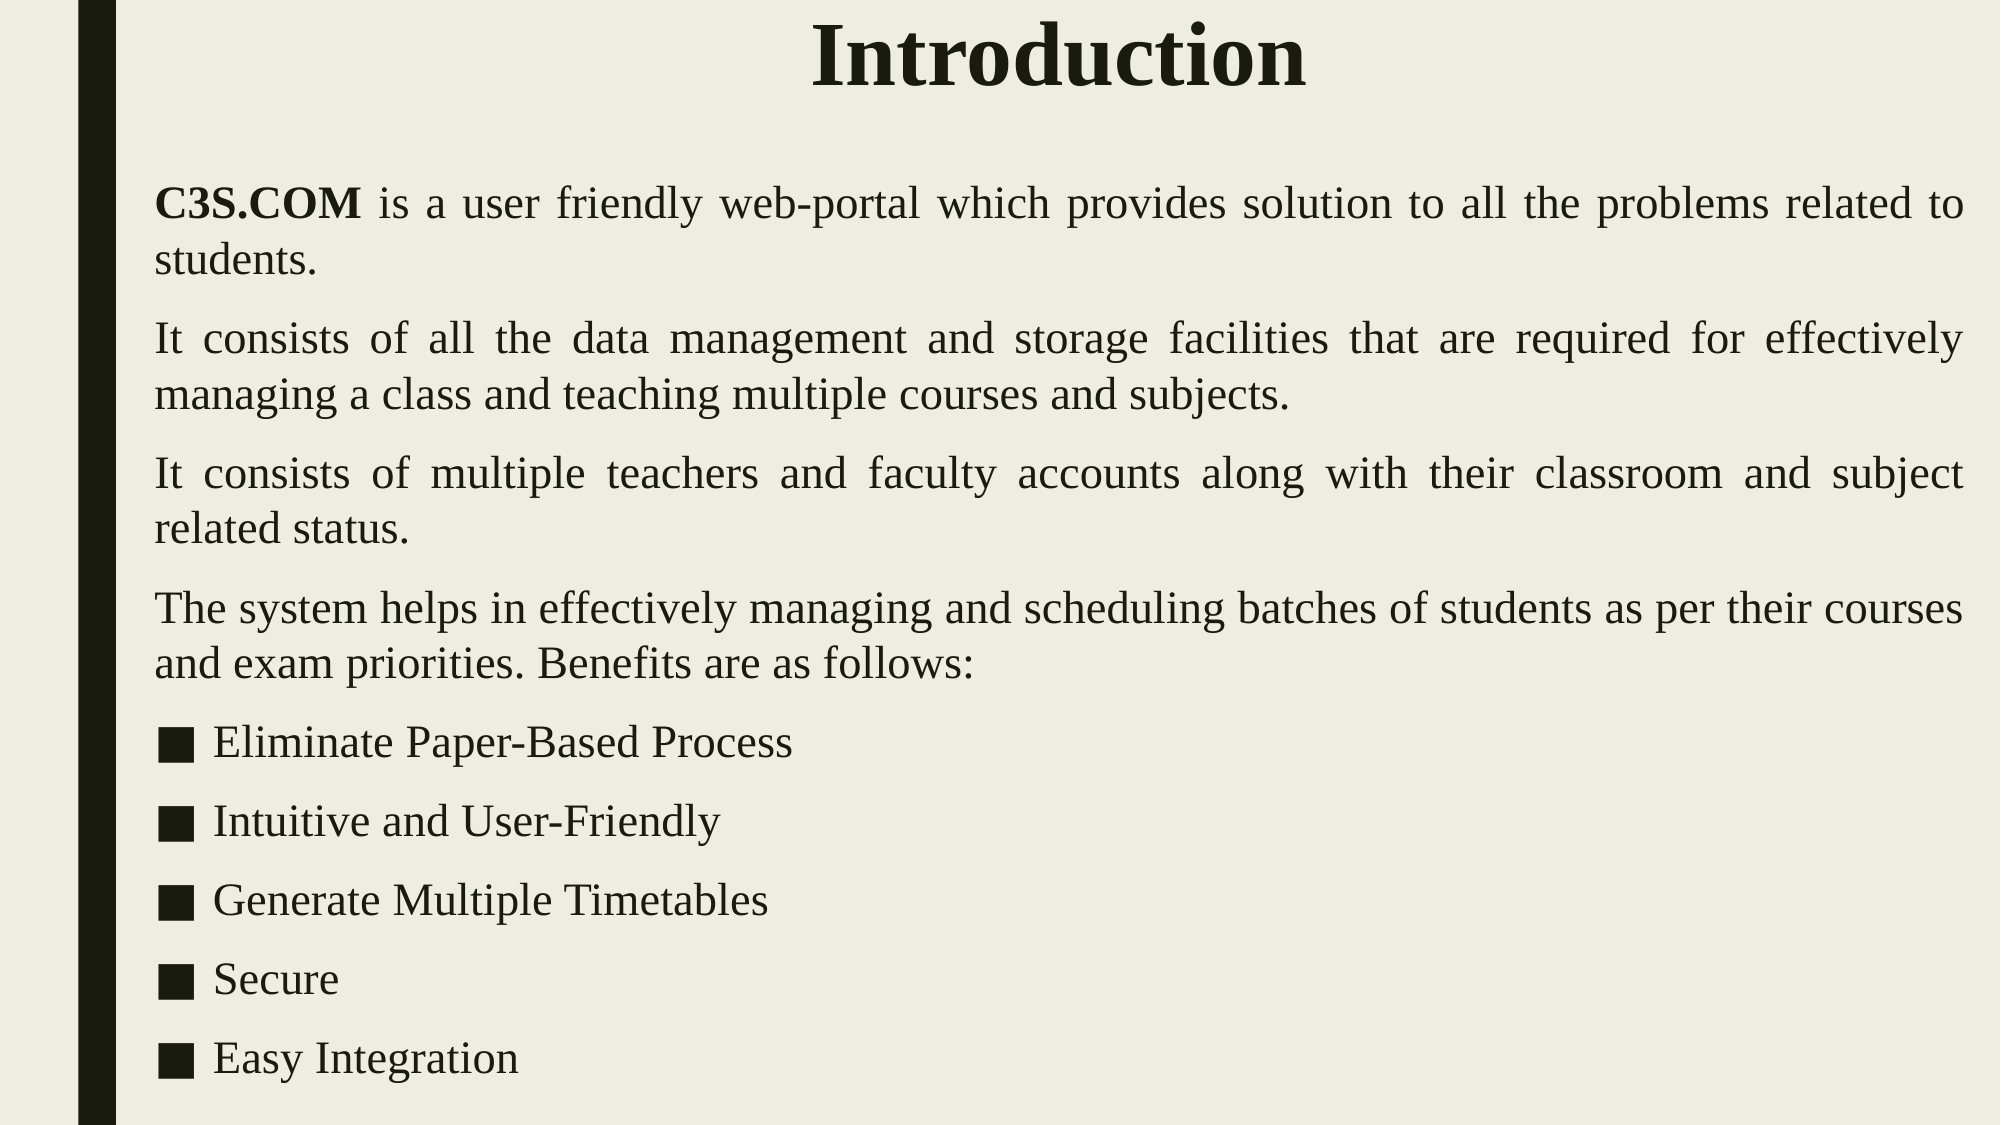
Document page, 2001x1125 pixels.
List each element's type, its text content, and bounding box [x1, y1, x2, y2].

list C3S.COM is a user friendly web-portal which provides solution to all the problems related to students. It consists of all the data management and storage facilities that are required for effectively managing a class and teaching multiple courses and subjects. It consists of multiple teachers and faculty accounts along with their classroom and subject related status. The system helps in effectively managing and scheduling batches of students as per their courses and exam priorities. Benefits are as follows: Eliminate Paper-Based Process Intuitive and User-Friendly Generate Multiple Timetables Secure Easy Integration [139, 164, 1982, 1097]
title Introduction [118, 0, 2000, 165]
